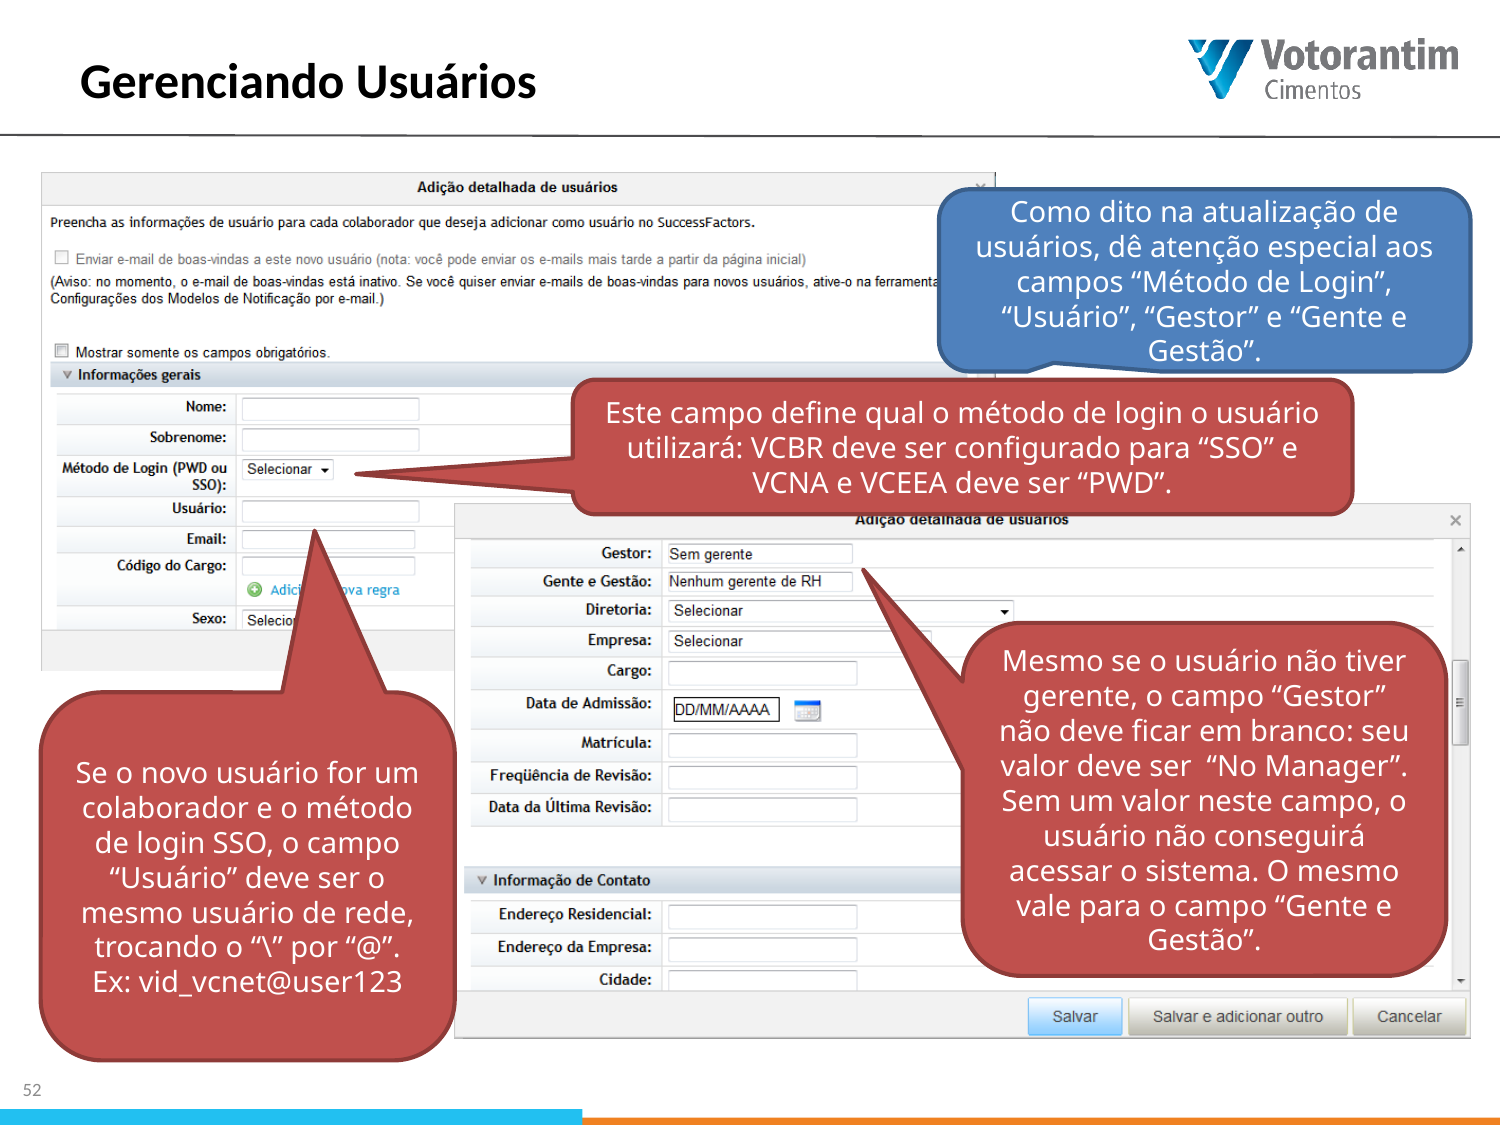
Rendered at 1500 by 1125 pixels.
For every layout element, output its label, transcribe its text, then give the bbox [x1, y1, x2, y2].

text_box Como dito na atualização de usuários, dê atenção especial aos campos “Método de Login”, “Usuário”, “Gestor” e “Gente e Gestão”. [1001, 187, 1473, 374]
text_box Este campo define qual o método de login o usuário utilizará: VCBR deve ser configurado para “SSO” e VCNA e VCEEA deve ser “PWD”. [1001, 377, 1355, 501]
picture [1188, 38, 1458, 99]
picture [40, 172, 1471, 1039]
text_box Gerenciando Usuários [64, 40, 883, 112]
text_box Se o novo usuário for um colaborador e o método de login SSO, o campo “Usuário” deve ser o mesmo usuário de rede, trocando o “\” por “@”. Ex: vid_vcnet@user123 [38, 679, 449, 1063]
